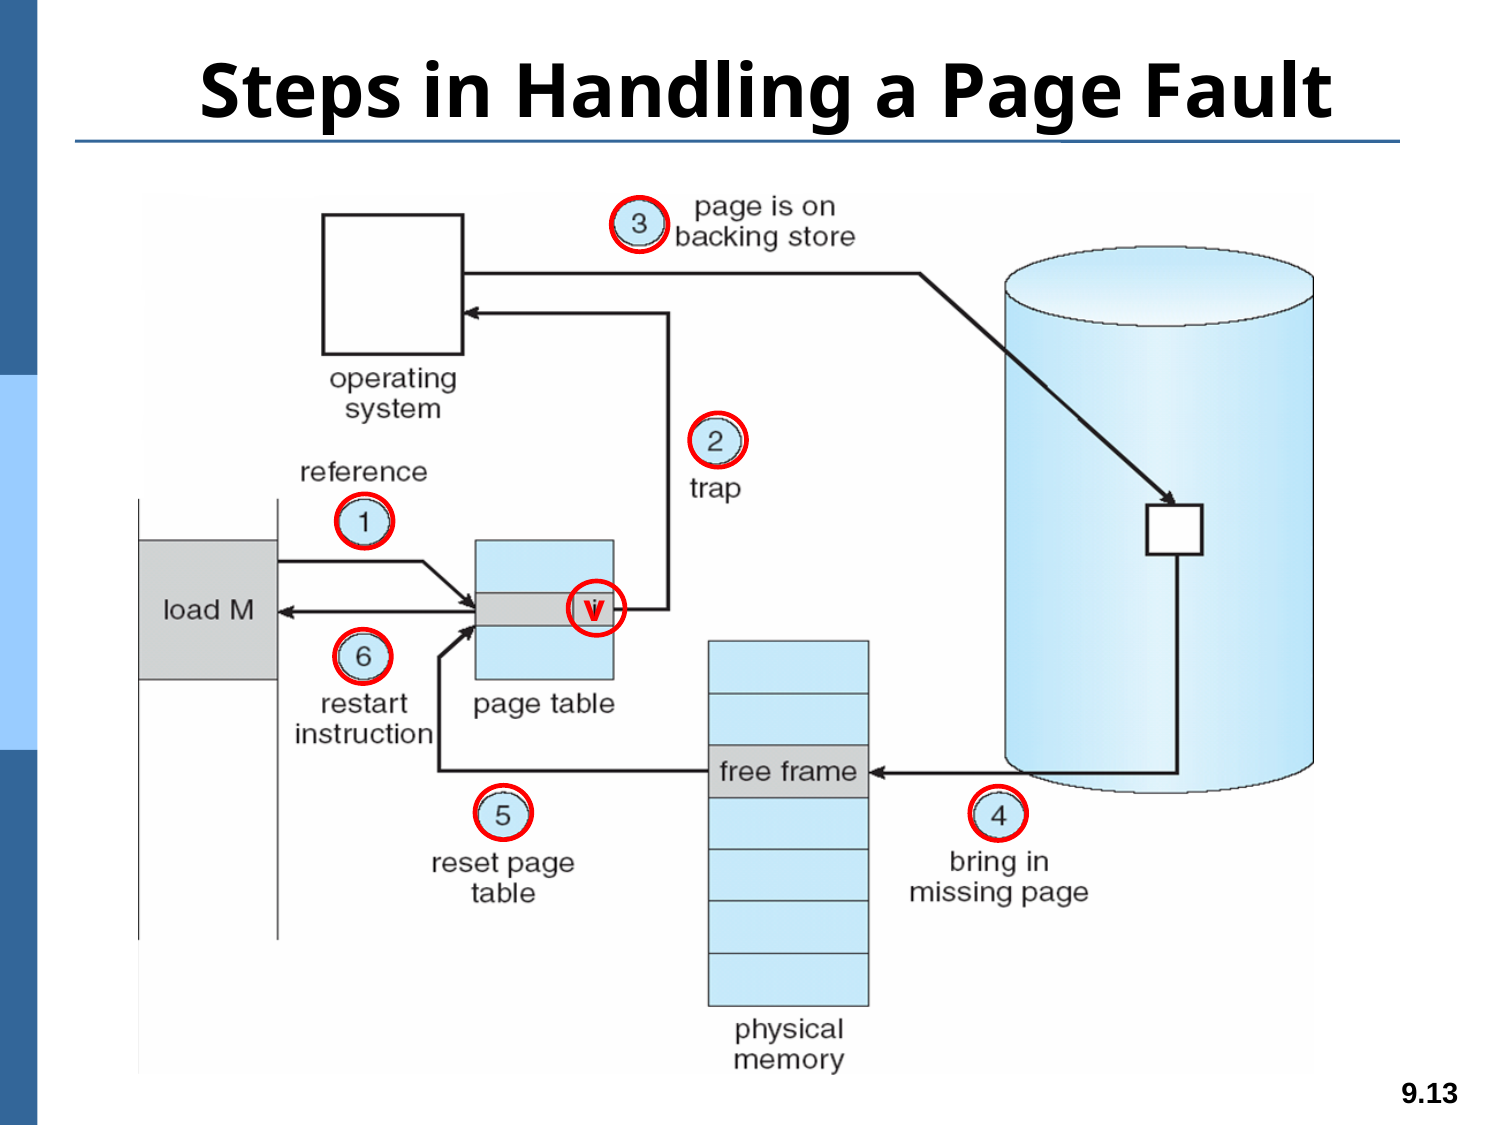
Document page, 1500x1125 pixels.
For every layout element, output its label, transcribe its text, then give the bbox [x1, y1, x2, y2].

picture [137, 189, 1314, 1075]
title Steps in Handling a Page Fault [92, 45, 1443, 141]
